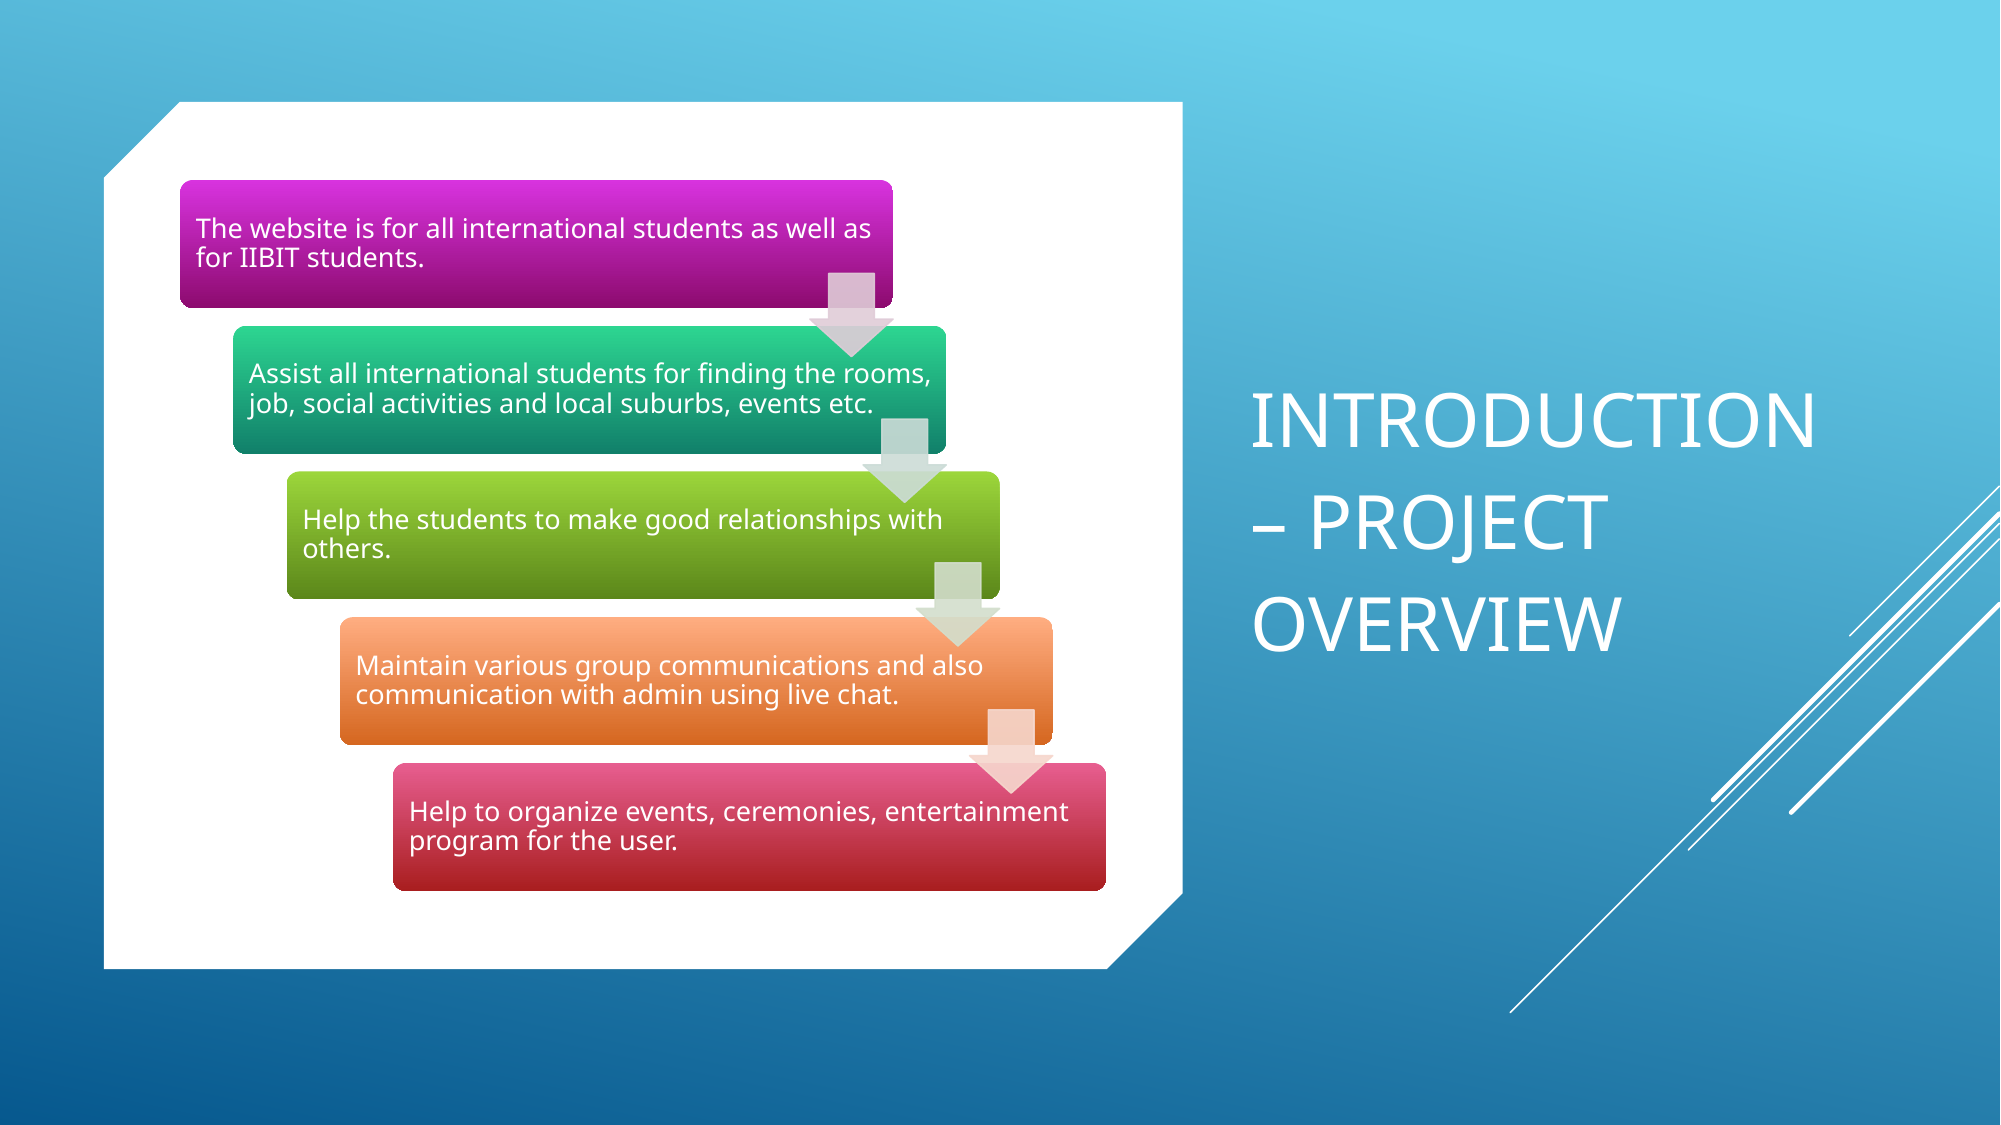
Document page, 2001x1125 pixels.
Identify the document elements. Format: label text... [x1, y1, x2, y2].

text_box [179, 179, 1107, 892]
text_box [0, 0, 2000, 1125]
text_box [1510, 485, 2000, 1013]
text_box Introduction – project overview [1235, 101, 1835, 682]
text_box [102, 100, 1184, 971]
